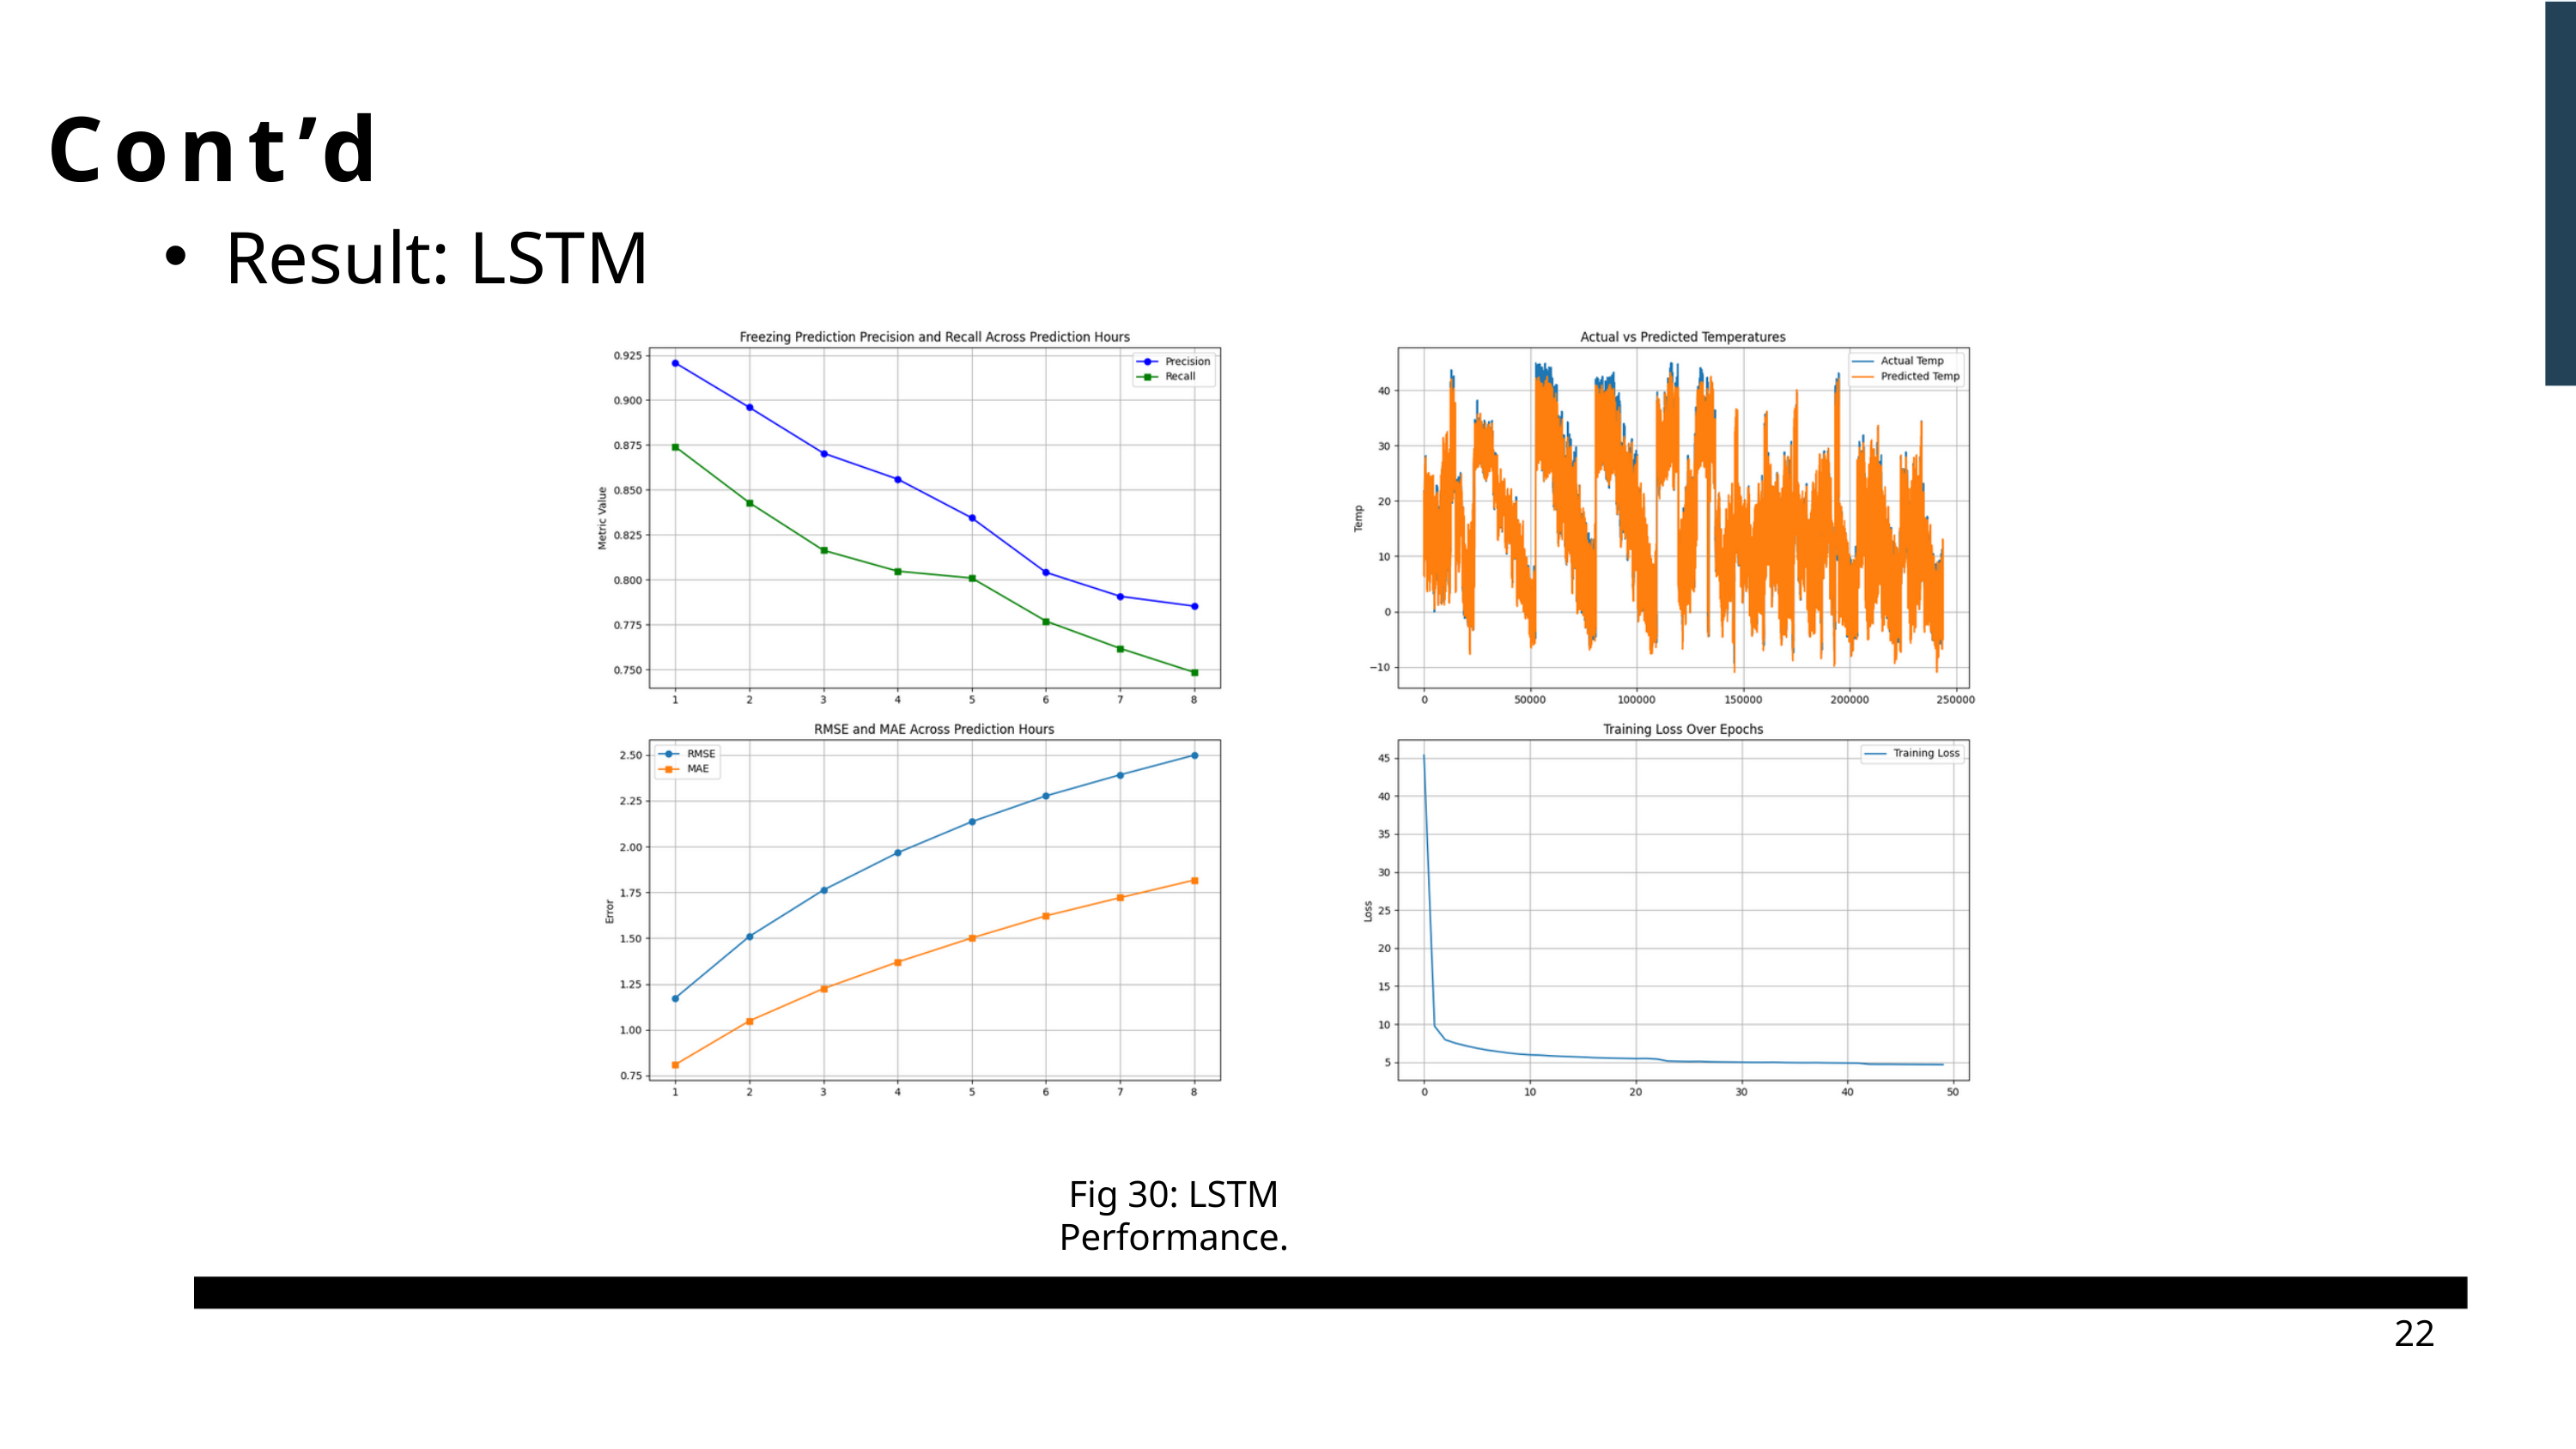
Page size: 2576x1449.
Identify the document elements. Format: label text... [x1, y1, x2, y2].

text_box Result: LSTM [102, 240, 1821, 299]
text_box [194, 1276, 2483, 1316]
text_box Fig 30: LSTM Performance. [957, 1171, 1391, 1258]
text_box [46, 94, 2302, 231]
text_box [556, 325, 2043, 1097]
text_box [2545, 1, 2576, 386]
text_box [2394, 1316, 2462, 1449]
